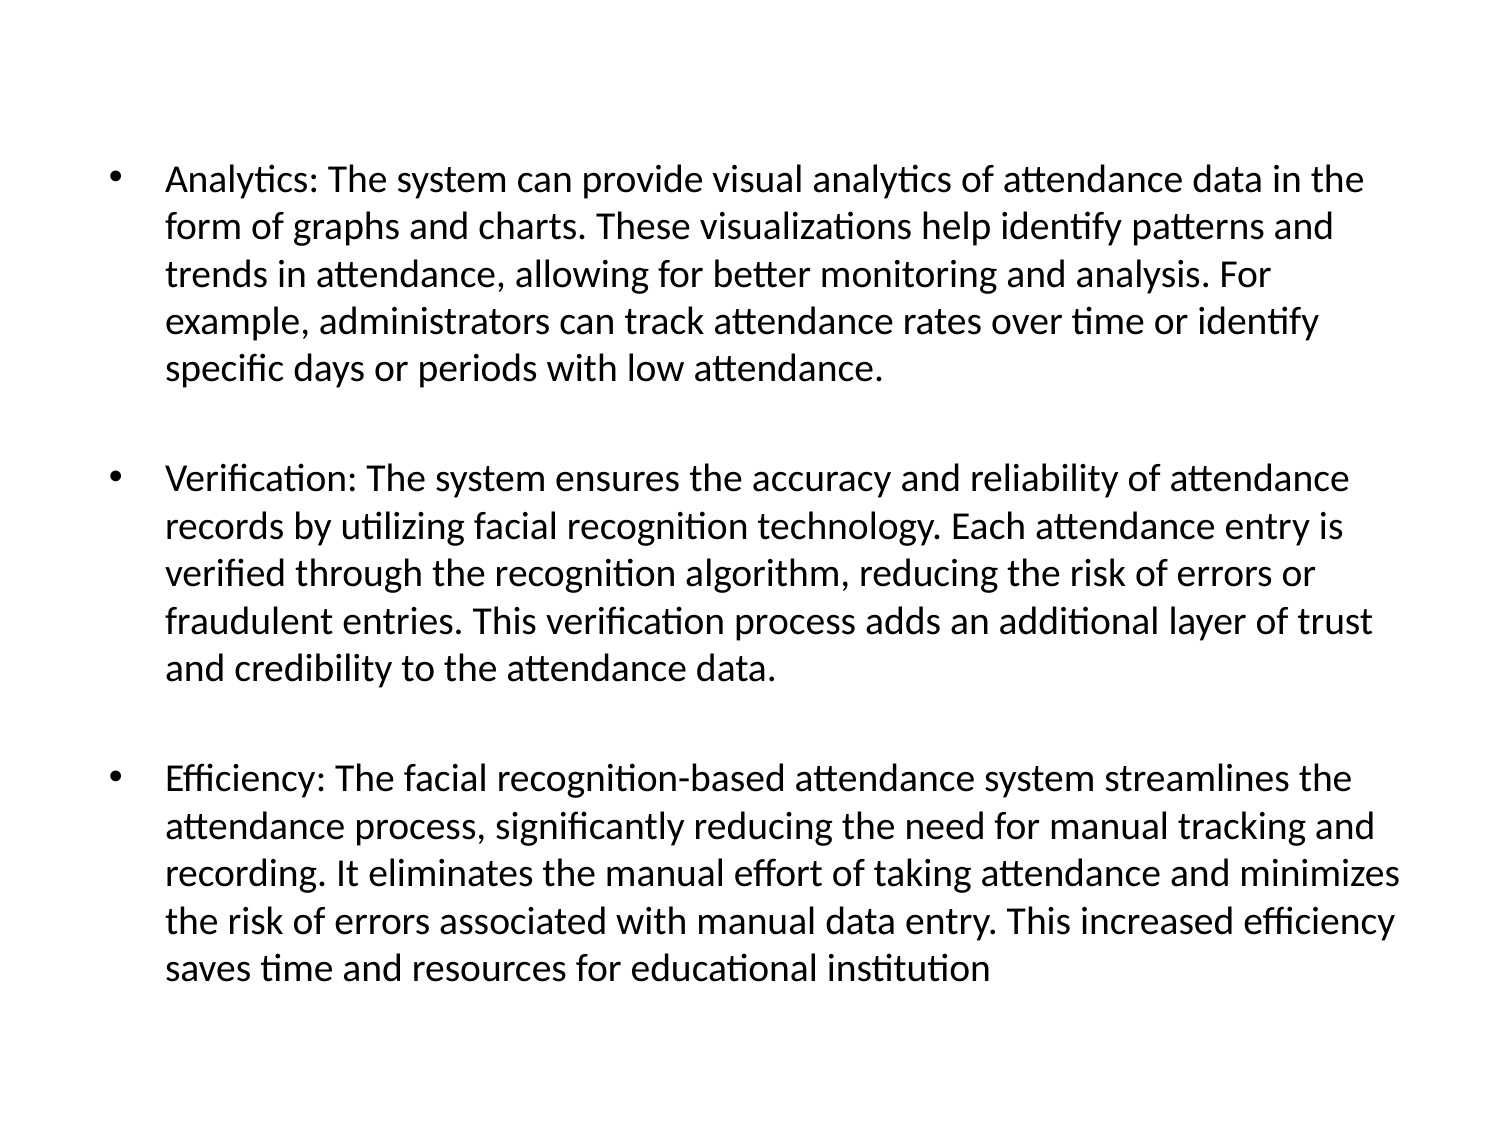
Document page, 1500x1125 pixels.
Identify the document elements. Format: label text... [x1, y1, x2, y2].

list Analytics: The system can provide visual analytics of attendance data in the form of graphs and charts. These visualizations help identify patterns and trends in attendance, allowing for better monitoring and analysis. For example, administrators can track attendance rates over time or identify specific days or periods with low attendance. Verification: The system ensures the accuracy and reliability of attendance records by utilizing facial recognition technology. Each attendance entry is verified through the recognition algorithm, reducing the risk of errors or fraudulent entries. This verification process adds an additional layer of trust and credibility to the attendance data. Efficiency: The facial recognition-based attendance system streamlines the attendance process, significantly reducing the need for manual tracking and recording. It eliminates the manual effort of taking attendance and minimizes the risk of errors associated with manual data entry. This increased efficiency saves time and resources for educational institution [75, 144, 1425, 888]
